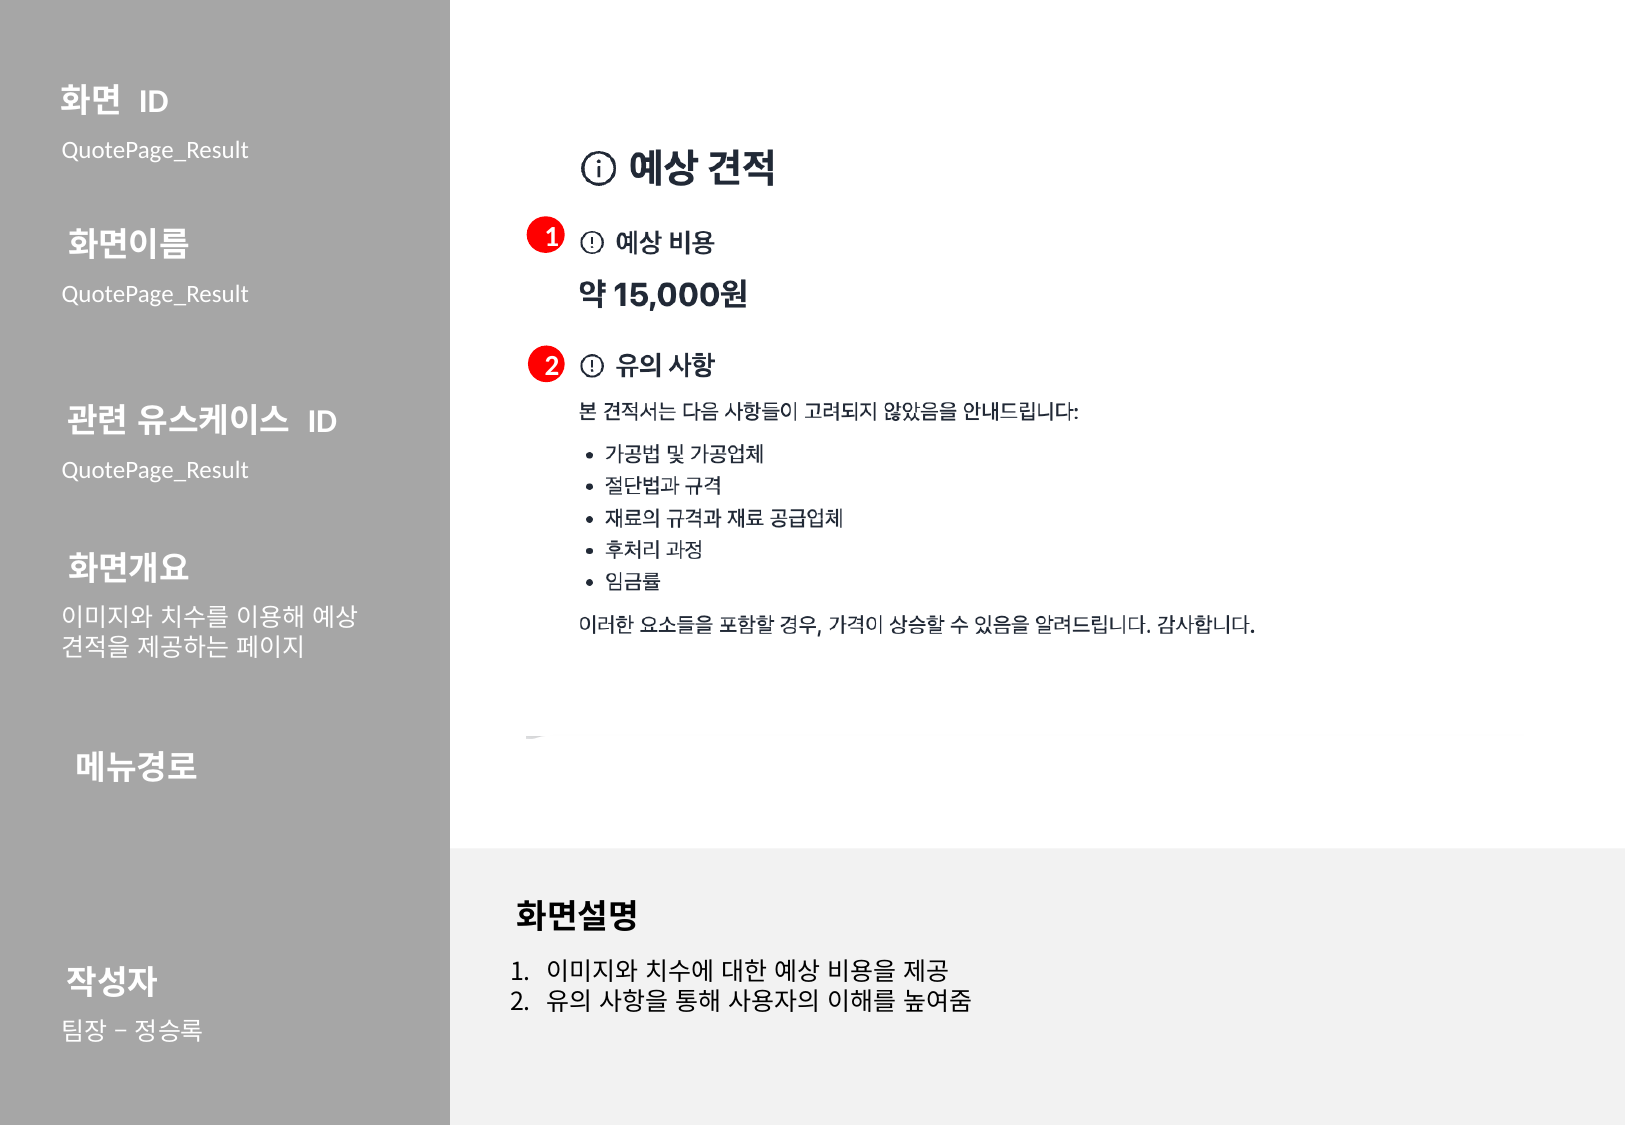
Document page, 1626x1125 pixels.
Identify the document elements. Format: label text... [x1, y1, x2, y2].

text_box 화면설명 [501, 887, 654, 943]
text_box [46, 391, 404, 521]
text_box 이미지와 치수에 대한 예상 비용을 제공 유의 사항을 통해 사용자의 이해를 높여줌 [495, 948, 1610, 1023]
text_box [451, 847, 1625, 1125]
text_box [46, 738, 436, 869]
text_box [46, 71, 404, 171]
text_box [46, 216, 404, 346]
text_box [0, 0, 451, 1125]
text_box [46, 953, 404, 1054]
picture [526, 97, 1525, 739]
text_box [46, 539, 404, 669]
